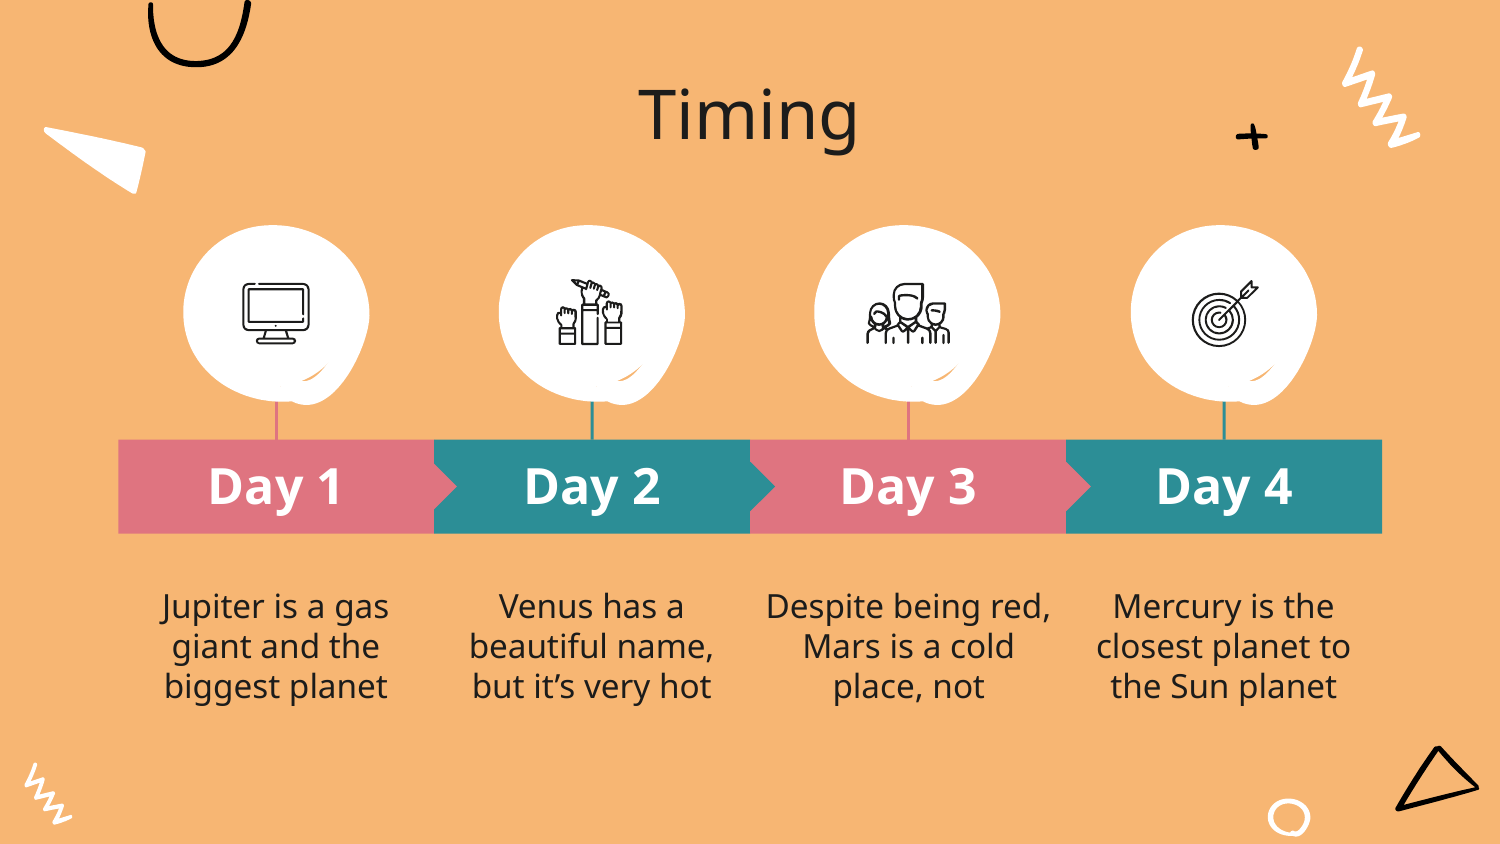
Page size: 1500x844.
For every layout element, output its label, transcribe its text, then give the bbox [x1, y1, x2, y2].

text_box Day 1 [118, 439, 434, 534]
text_box [808, 225, 907, 439]
text_box [498, 224, 686, 406]
text_box Despite being red, Mars is a cold place, not [750, 559, 1065, 730]
text_box [555, 278, 624, 346]
text_box Day 4 [1066, 439, 1383, 534]
text_box [725, 461, 776, 512]
text_box Day 2 [434, 439, 750, 534]
text_box [242, 282, 310, 345]
text_box [1226, 226, 1321, 439]
text_box Venus has a beautiful name, but it’s very hot [433, 559, 750, 730]
text_box [813, 224, 1001, 406]
text_box [183, 224, 370, 406]
title Timing [118, 55, 1382, 144]
text_box Day 3 [750, 439, 1066, 534]
text_box Jupiter is a gas giant and the biggest planet [118, 559, 433, 730]
text_box Mercury is the closest planet to the Sun planet [1065, 559, 1382, 730]
text_box [1130, 224, 1318, 406]
text_box [1041, 461, 1091, 512]
text_box [493, 225, 590, 439]
text_box [1125, 225, 1222, 439]
text_box [407, 461, 457, 512]
text_box [866, 282, 951, 345]
text_box [910, 226, 1004, 439]
text_box [177, 224, 275, 439]
